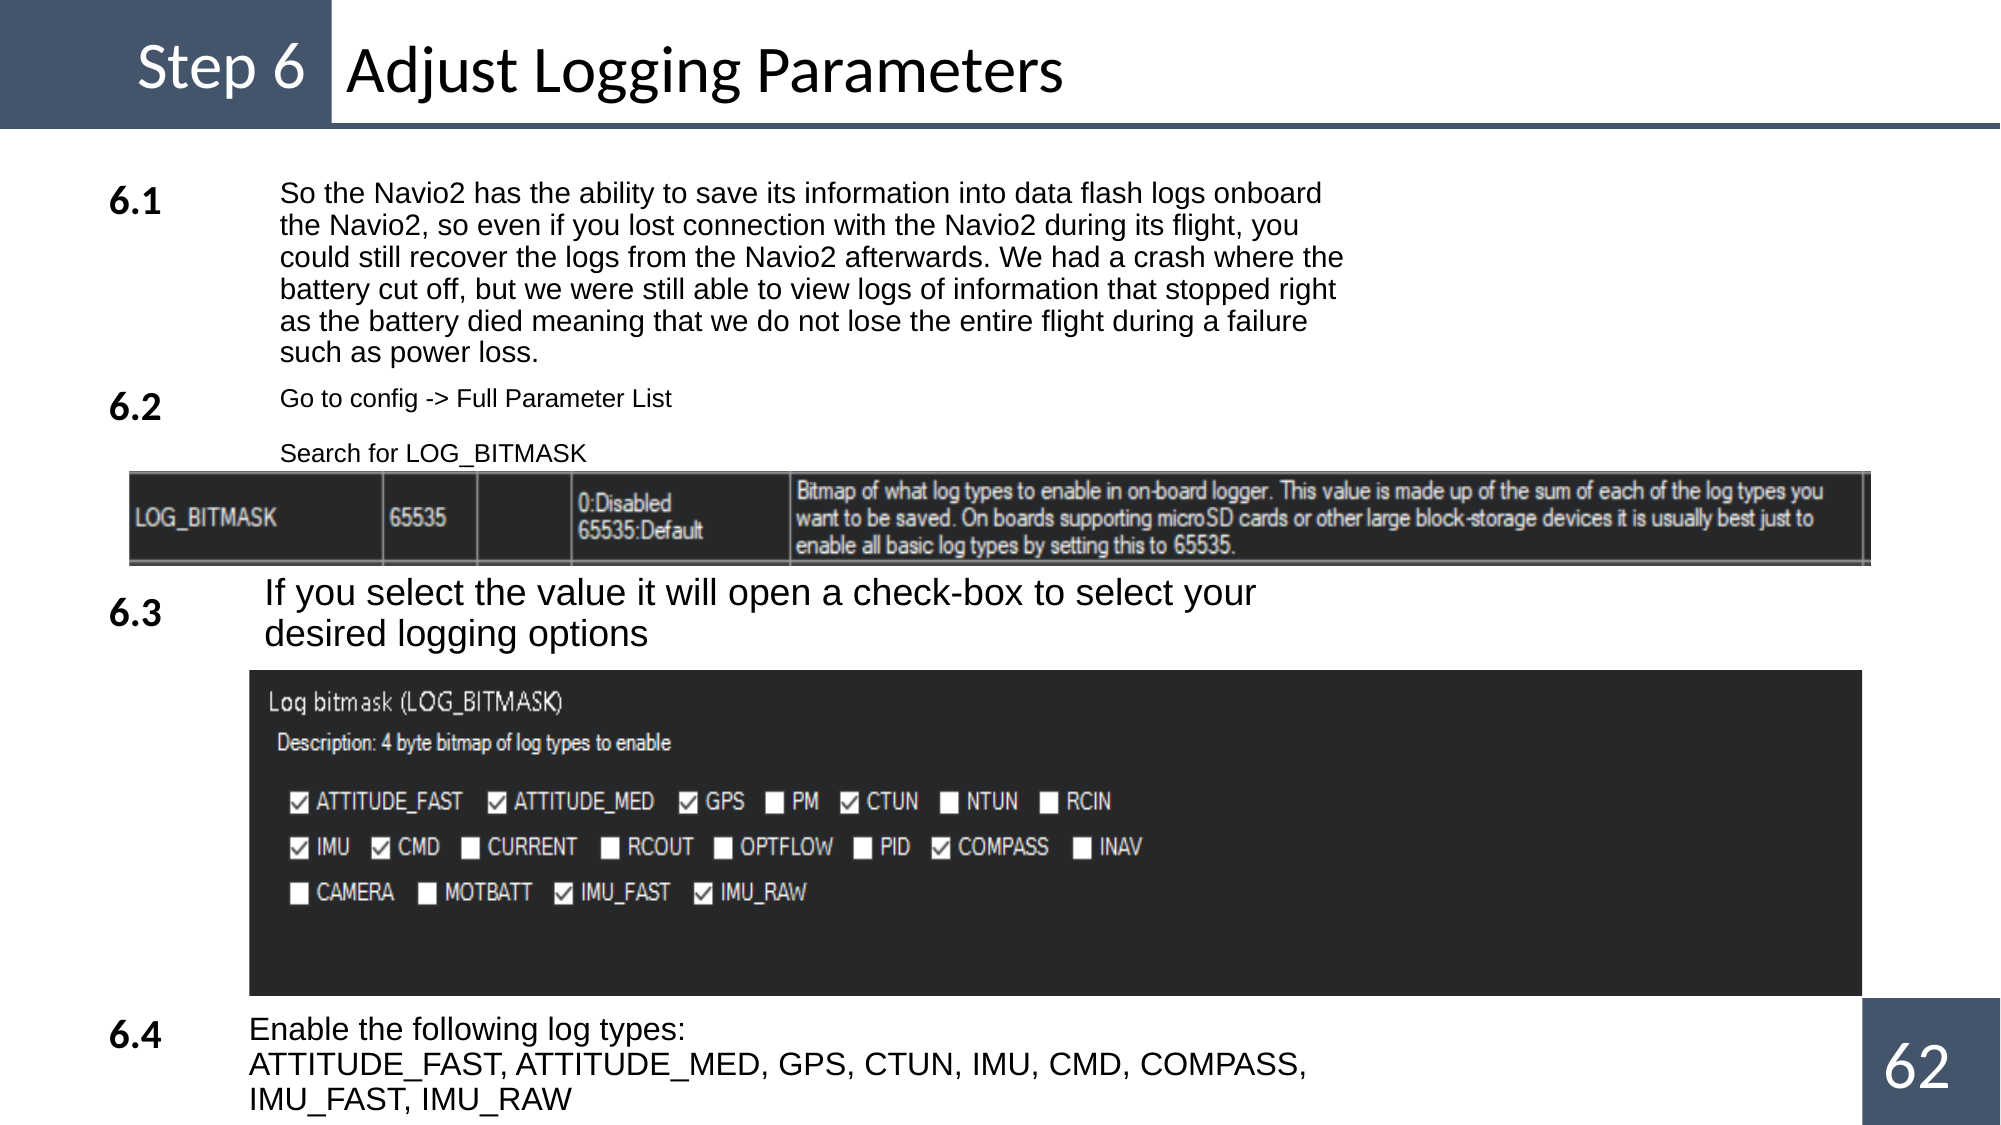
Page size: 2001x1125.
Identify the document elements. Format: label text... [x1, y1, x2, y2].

text_box 6.3 [93, 583, 222, 644]
list Go to config -> Full Parameter List Search for LOG_BITMASK [264, 377, 1338, 471]
list So the Navio2 has the ability to save its information into data flash logs onboard the Navio2, so even if you lost connection with the Navio2 during its flight, you could still recover the logs from the Navio2 afterwards. We had a crash where the battery cut off, but we were still able to view logs of information that stopped right as the battery died meaning that we do not lose the entire flight during a failure such as power loss. [264, 170, 1372, 378]
list Adjust Logging Parameters [331, 1, 1395, 141]
picture [249, 670, 1863, 996]
list 6.1 [93, 171, 222, 232]
text_box Step 6 [122, 15, 322, 110]
text_box If you select the value it will open a check-box to select your desired logging options [249, 566, 1353, 670]
text_box 6.4 [93, 1005, 222, 1066]
text_box Enable the following log types: ATTITUDE_FAST, ATTITUDE_MED, GPS, CTUN, IMU, CMD, COMPASS, IMU_FAST, IMU_RAW [233, 1005, 1338, 1125]
list 6.2 [93, 377, 222, 438]
picture [129, 471, 1871, 566]
